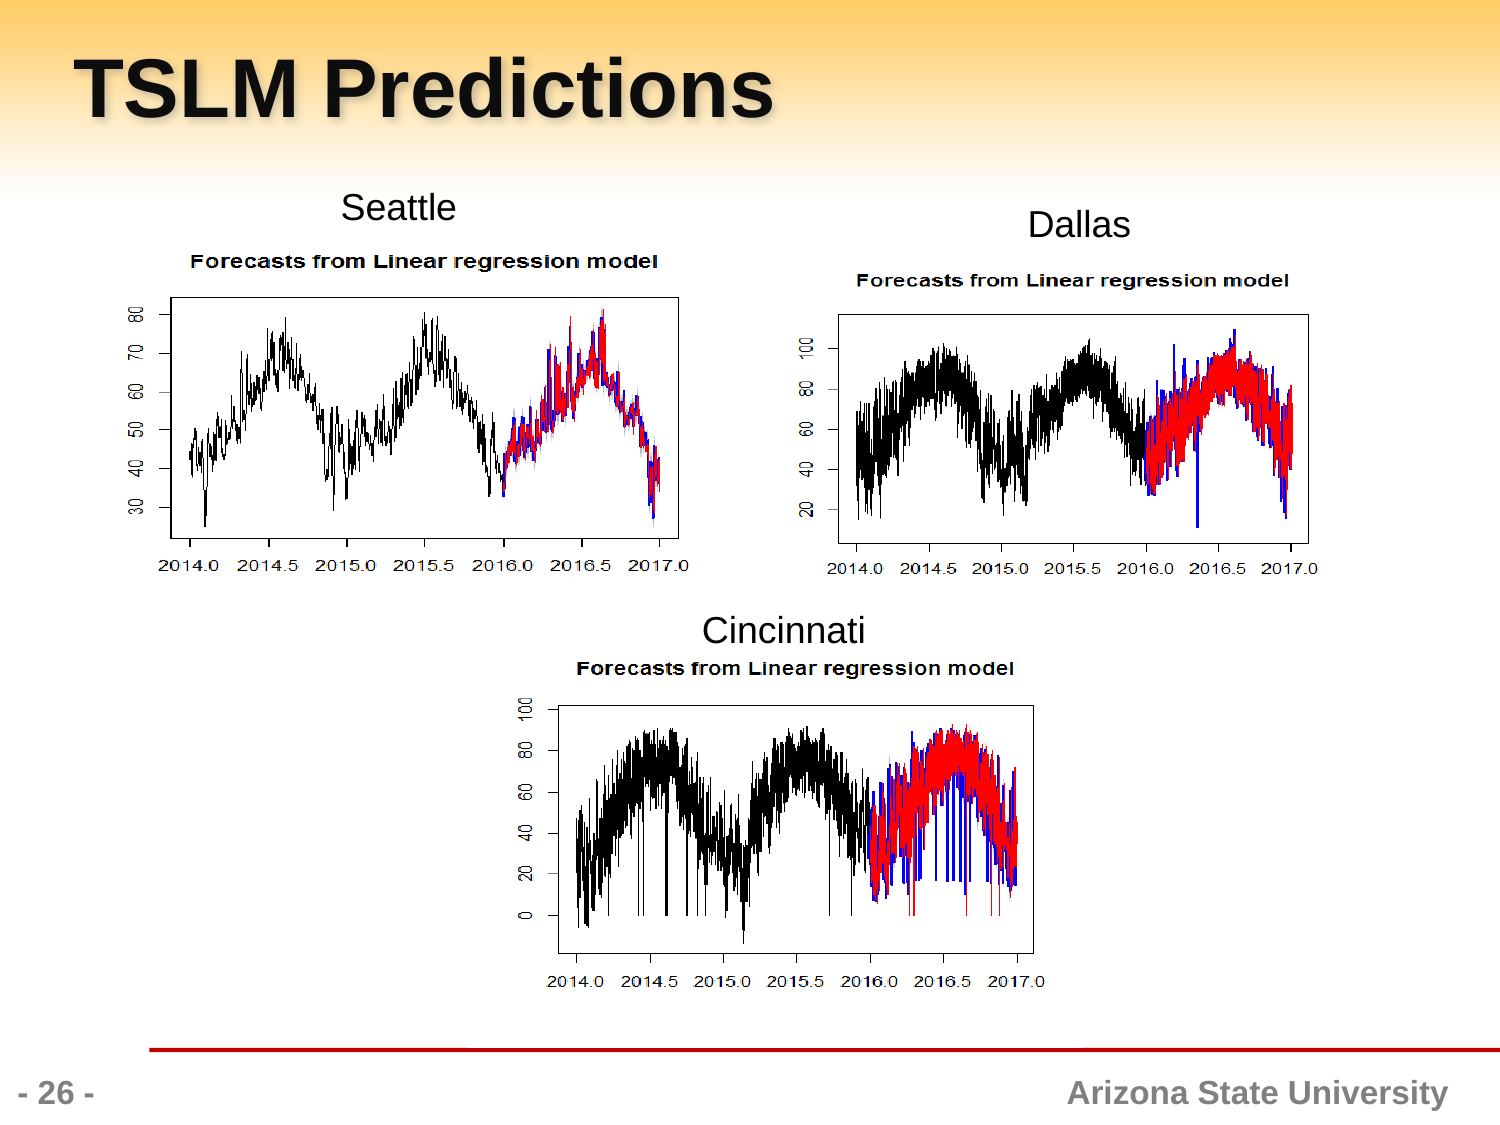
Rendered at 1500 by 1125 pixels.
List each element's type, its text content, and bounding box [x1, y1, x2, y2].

text_box Dallas [1012, 192, 1150, 243]
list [72, 222, 730, 630]
title TSLM Predictions [72, 18, 1424, 150]
text_box Seattle [325, 175, 477, 221]
text_box Cincinnati [734, 598, 742, 627]
slide_number - 26 - [0, 1063, 113, 1125]
picture [466, 244, 1356, 1048]
picture [0, 0, 1500, 198]
